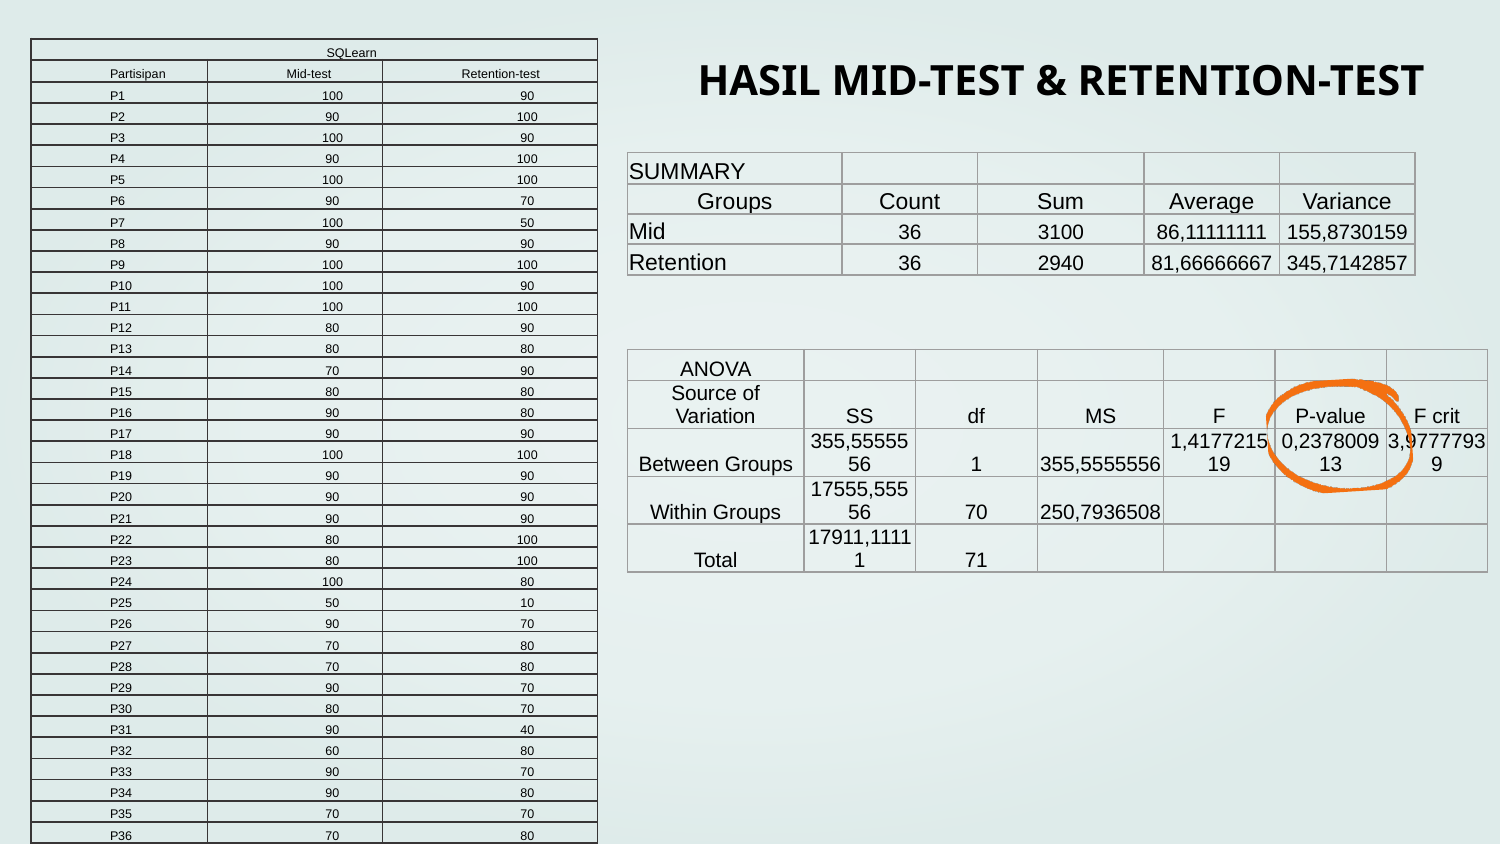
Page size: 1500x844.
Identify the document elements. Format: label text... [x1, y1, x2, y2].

table_cell 70 [208, 632, 382, 652]
table_cell Retention [628, 245, 841, 274]
table_cell Variance [1280, 185, 1414, 213]
table_cell 70 [383, 802, 597, 821]
table_cell Within Groups [628, 477, 803, 523]
table_cell P22 [32, 527, 207, 546]
picture [0, 0, 1500, 844]
table_header [1145, 153, 1279, 183]
table_cell 80 [208, 315, 382, 335]
table_cell 70 [208, 802, 382, 821]
table_header SUMMARY [628, 153, 841, 183]
table_cell 90 [383, 463, 597, 483]
table_cell P34 [32, 780, 207, 800]
table_cell 17911,11111 [805, 525, 915, 571]
table_cell P1 [32, 83, 207, 102]
table_cell 90 [383, 125, 597, 144]
table_cell 3,97777939 [1412, 429, 1487, 476]
table_cell 80 [208, 336, 382, 356]
table_cell P25 [32, 590, 207, 610]
table_cell 100 [383, 104, 597, 123]
table_cell P31 [32, 717, 207, 736]
table_cell 90 [383, 506, 597, 525]
table_cell P9 [32, 252, 207, 271]
table_cell [1387, 525, 1487, 571]
table_cell 81,66666667 [1145, 245, 1279, 274]
table_cell 70 [916, 477, 1037, 523]
table_cell 90 [208, 400, 382, 419]
table_cell P12 [32, 315, 207, 335]
table_cell 355,5555556 [805, 429, 915, 476]
table_cell P23 [32, 548, 207, 567]
table_cell 100 [383, 442, 597, 462]
table_header [978, 153, 1143, 183]
table_cell 90 [208, 780, 382, 800]
table_cell df [916, 381, 1037, 428]
table_cell P24 [32, 569, 207, 588]
table_cell 36 [843, 245, 977, 274]
table_cell P7 [32, 210, 207, 229]
table_cell 71 [916, 525, 1037, 571]
table_cell P4 [32, 146, 207, 166]
table_cell P14 [32, 358, 207, 377]
table_header [805, 350, 915, 380]
table_cell 100 [383, 252, 597, 271]
table_cell [1164, 477, 1274, 523]
table_cell 70 [208, 823, 382, 842]
table_cell P17 [32, 421, 207, 440]
table_cell Partisipan [32, 61, 207, 81]
table_cell 70 [383, 188, 597, 208]
table_cell 80 [208, 548, 382, 567]
table_cell 355,5555556 [1038, 429, 1163, 476]
table_cell 100 [383, 167, 597, 187]
table_cell 90 [208, 506, 382, 525]
table_header [1164, 350, 1274, 380]
table_cell 90 [208, 231, 382, 250]
table_cell P6 [32, 188, 207, 208]
table_cell [1276, 525, 1386, 571]
table_cell P26 [32, 611, 207, 631]
table_cell 100 [383, 146, 597, 166]
table_cell 17555,55556 [805, 477, 915, 523]
table_cell 50 [383, 210, 597, 229]
table_cell 100 [208, 125, 382, 144]
table_cell 100 [383, 527, 597, 546]
table_cell 80 [383, 632, 597, 652]
table_cell 90 [208, 484, 382, 504]
table_cell 90 [208, 188, 382, 208]
text_box [1263, 375, 1415, 497]
table_cell 90 [208, 463, 382, 483]
table_cell Between Groups [628, 429, 803, 476]
table_cell 90 [208, 675, 382, 694]
table_cell 90 [208, 421, 382, 440]
table_cell [1276, 490, 1386, 523]
table_cell P8 [32, 231, 207, 250]
table_cell [1038, 525, 1163, 571]
table_cell 80 [208, 696, 382, 715]
table_cell 50 [208, 590, 382, 610]
table_cell 60 [208, 738, 382, 758]
table_cell 1 [916, 429, 1037, 476]
table_cell SS [805, 381, 915, 428]
table_cell P21 [32, 506, 207, 525]
table_cell 90 [383, 315, 597, 335]
table_cell 2940 [978, 245, 1143, 274]
table_cell P19 [32, 463, 207, 483]
table_cell [1387, 477, 1487, 523]
table_cell 80 [383, 400, 597, 419]
table_header [1387, 350, 1487, 380]
table_cell 70 [208, 358, 382, 377]
table_cell 70 [383, 696, 597, 715]
table_cell 100 [208, 210, 382, 229]
table_cell 70 [383, 675, 597, 694]
table_cell 90 [208, 717, 382, 736]
table_cell 10 [383, 590, 597, 610]
table_cell F [1164, 381, 1274, 428]
table_cell 90 [383, 484, 597, 504]
table_cell P30 [32, 696, 207, 715]
table_cell P13 [32, 336, 207, 356]
table_cell P10 [32, 273, 207, 292]
table_header [916, 350, 1037, 380]
table_cell P29 [32, 675, 207, 694]
table_cell 100 [208, 442, 382, 462]
table_cell P36 [32, 823, 207, 842]
table_cell 80 [383, 336, 597, 356]
table_cell P18 [32, 442, 207, 462]
table_cell Retention-test [383, 61, 597, 81]
table_cell 90 [383, 83, 597, 102]
table_header [1038, 350, 1163, 380]
table_cell P32 [32, 738, 207, 758]
table_header SQLearn [32, 40, 597, 59]
table_cell Average [1145, 185, 1279, 213]
table_cell 3100 [978, 215, 1143, 243]
table_cell 1,417721519 [1164, 429, 1269, 476]
table_cell Source of Variation [628, 381, 803, 428]
table_cell 100 [208, 83, 382, 102]
table_cell P2 [32, 104, 207, 123]
table_cell 80 [208, 527, 382, 546]
table_cell 90 [383, 421, 597, 440]
text_box HASIL MID-TEST & RETENTION-TEST [667, 38, 1455, 127]
table_cell 80 [383, 379, 597, 398]
table_cell 70 [208, 654, 382, 673]
table_cell 250,7936508 [1038, 477, 1163, 523]
table_header ANOVA [628, 350, 803, 380]
table_cell 100 [383, 294, 597, 314]
table_cell P3 [32, 125, 207, 144]
table_cell 80 [383, 654, 597, 673]
table_cell MS [1038, 381, 1163, 428]
table_cell 80 [383, 780, 597, 800]
table_cell Mid [628, 215, 841, 243]
table_cell 100 [383, 548, 597, 567]
table_cell 40 [383, 717, 597, 736]
table_cell 80 [208, 379, 382, 398]
table_cell 80 [383, 569, 597, 588]
table_cell 80 [383, 738, 597, 758]
table_cell 90 [208, 146, 382, 166]
table_cell 80 [383, 823, 597, 842]
table_cell Groups [628, 185, 841, 213]
table_cell P27 [32, 632, 207, 652]
table_cell 86,11111111 [1145, 215, 1279, 243]
table_cell P5 [32, 167, 207, 187]
table_cell 345,7142857 [1280, 245, 1414, 274]
table_header [1280, 153, 1414, 183]
table_cell 155,8730159 [1280, 215, 1414, 243]
table_cell 90 [383, 273, 597, 292]
table_cell 90 [208, 611, 382, 631]
table_cell 100 [208, 569, 382, 588]
table_cell Sum [978, 185, 1143, 213]
table_cell P35 [32, 802, 207, 821]
table_cell 90 [208, 104, 382, 123]
table_cell P16 [32, 400, 207, 419]
table_cell Total [628, 525, 803, 571]
table_cell 100 [208, 252, 382, 271]
table_cell P33 [32, 759, 207, 779]
table_cell 100 [208, 294, 382, 314]
table_cell P11 [32, 294, 207, 314]
table_cell Mid-test [208, 61, 382, 81]
table_cell P20 [32, 484, 207, 504]
table_cell 70 [383, 611, 597, 631]
table_cell 70 [383, 759, 597, 779]
table_cell F crit [1409, 381, 1487, 428]
table_cell Count [843, 185, 977, 213]
table_header [1276, 350, 1386, 380]
table_cell 90 [383, 358, 597, 377]
table_cell P28 [32, 654, 207, 673]
table_cell P15 [32, 379, 207, 398]
table_header [843, 153, 977, 183]
table_cell 100 [208, 273, 382, 292]
table_cell 90 [383, 231, 597, 250]
table_cell 36 [843, 215, 977, 243]
table_cell [1164, 525, 1274, 571]
table_cell 90 [208, 759, 382, 779]
table_cell 100 [208, 167, 382, 187]
